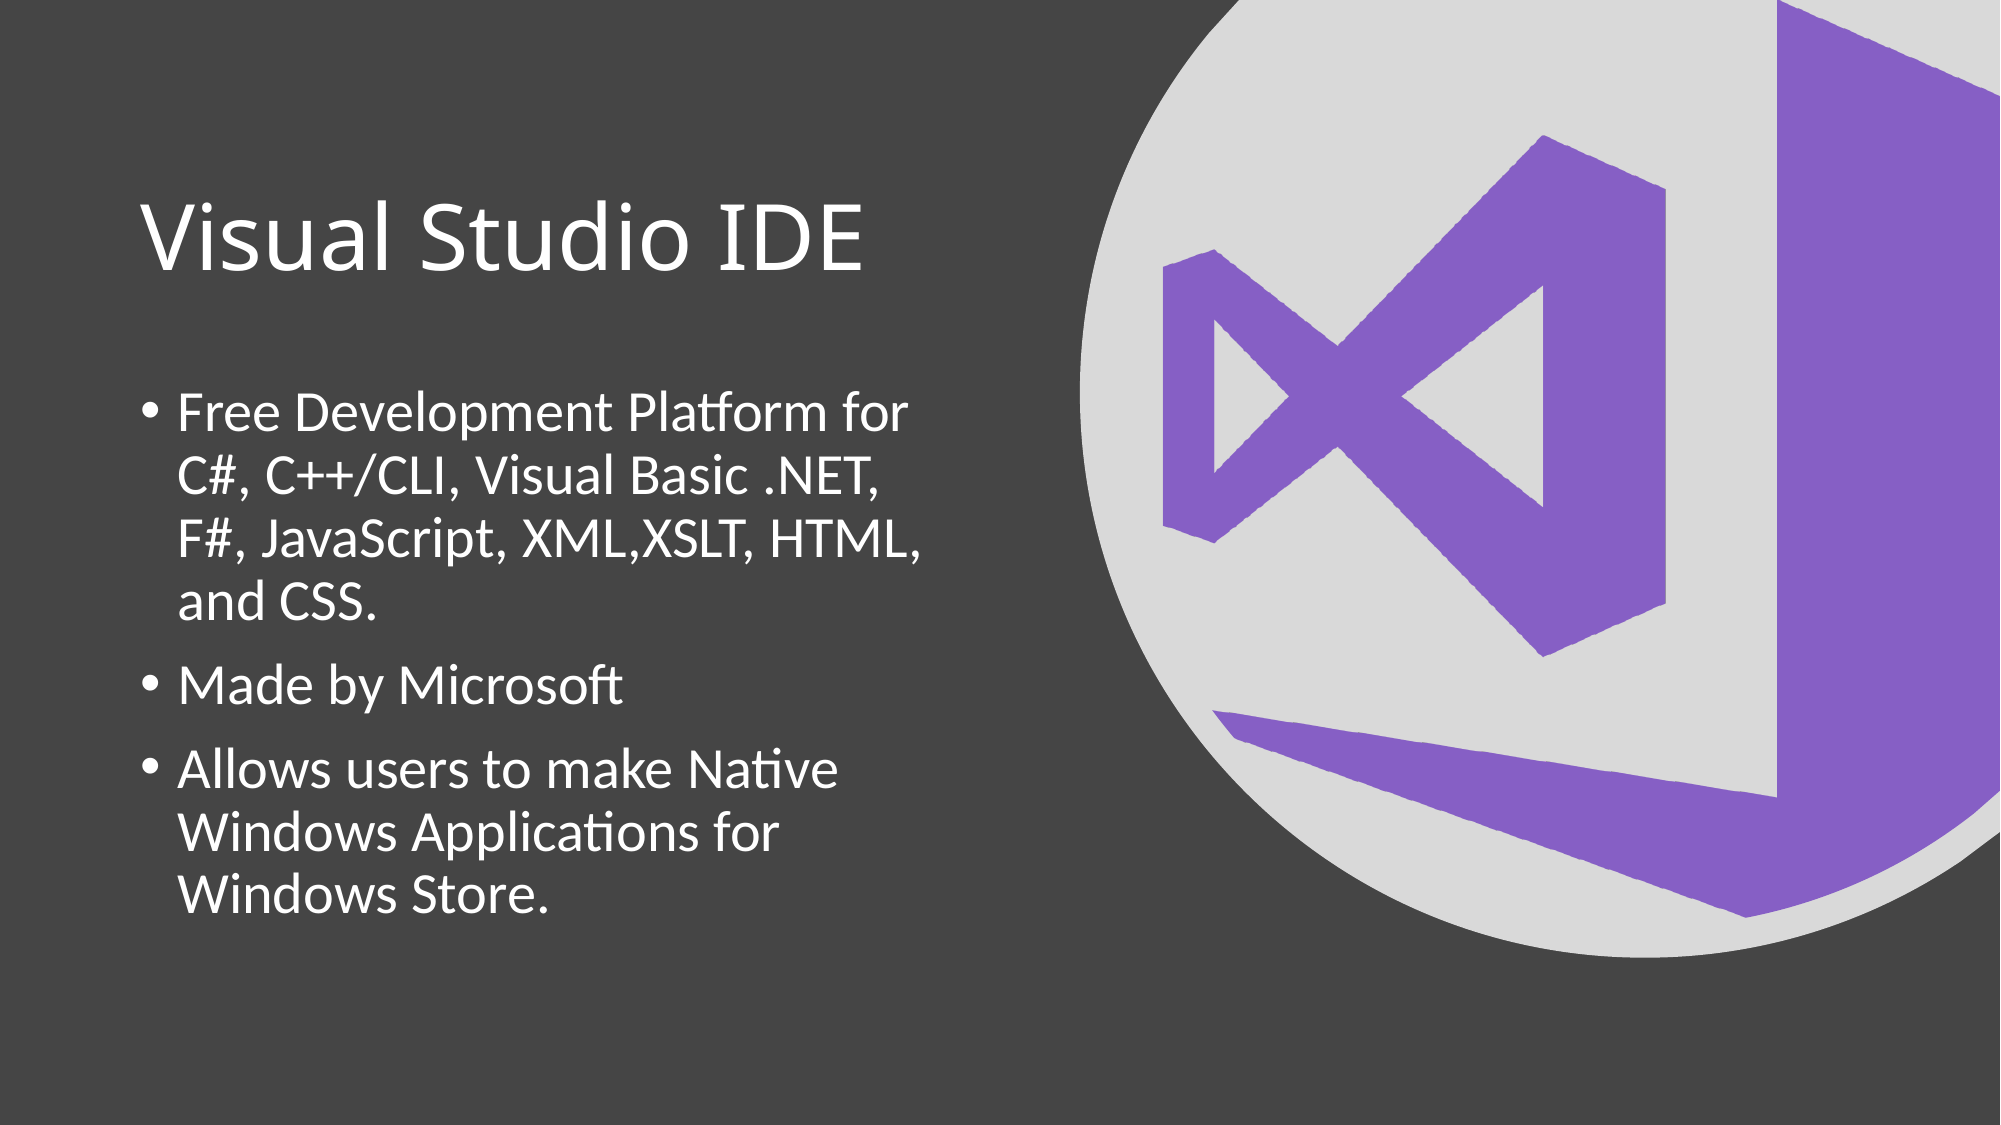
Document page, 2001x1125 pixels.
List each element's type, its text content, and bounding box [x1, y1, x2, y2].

text_box [1078, 215, 1107, 570]
picture [1107, 0, 2000, 928]
title Visual Studio IDE [125, 131, 997, 350]
list Free Development Platform for C#, C++/CLI, Visual Basic .NET, F#, JavaScript, XML,XSLT, HTML, and CSS. Made by Microsoft Allows users to make Native Windows Applications for Windows Store. [125, 373, 997, 928]
text_box [1460, 928, 1830, 959]
